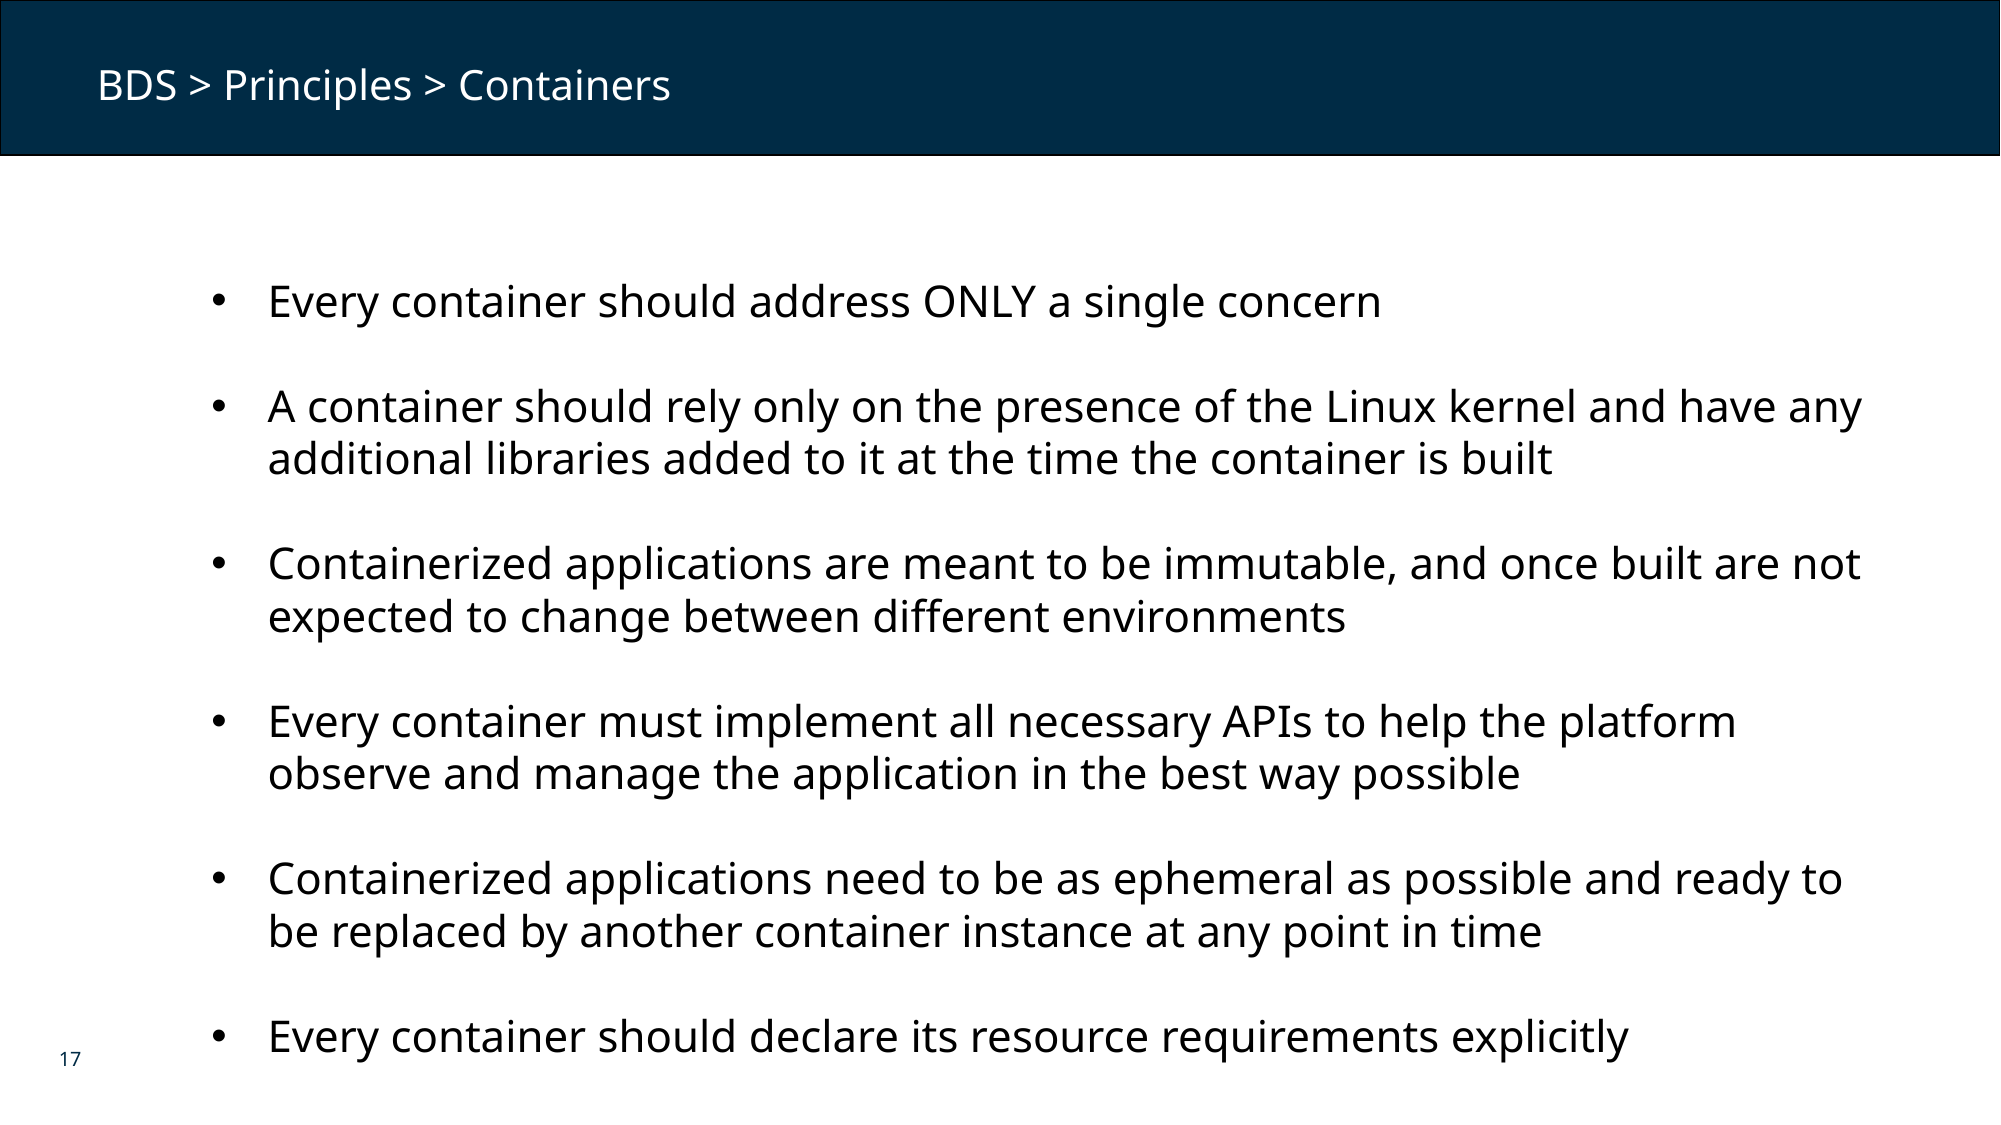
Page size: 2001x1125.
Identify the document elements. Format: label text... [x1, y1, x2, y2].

text_box Every container should address ONLY a single concern A container should rely only on the presence of the Linux kernel and have any additional libraries added to it at the time the container is built Containerized applications are meant to be immutable, and once built are not expected to change between different environments Every container must implement all necessary APIs to help the platform observe and manage the application in the best way possible Containerized applications need to be as ephemeral as possible and ready to be replaced by another container instance at any point in time Every container should declare its resource requirements explicitly [211, 273, 1885, 966]
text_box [0, 0, 2000, 156]
